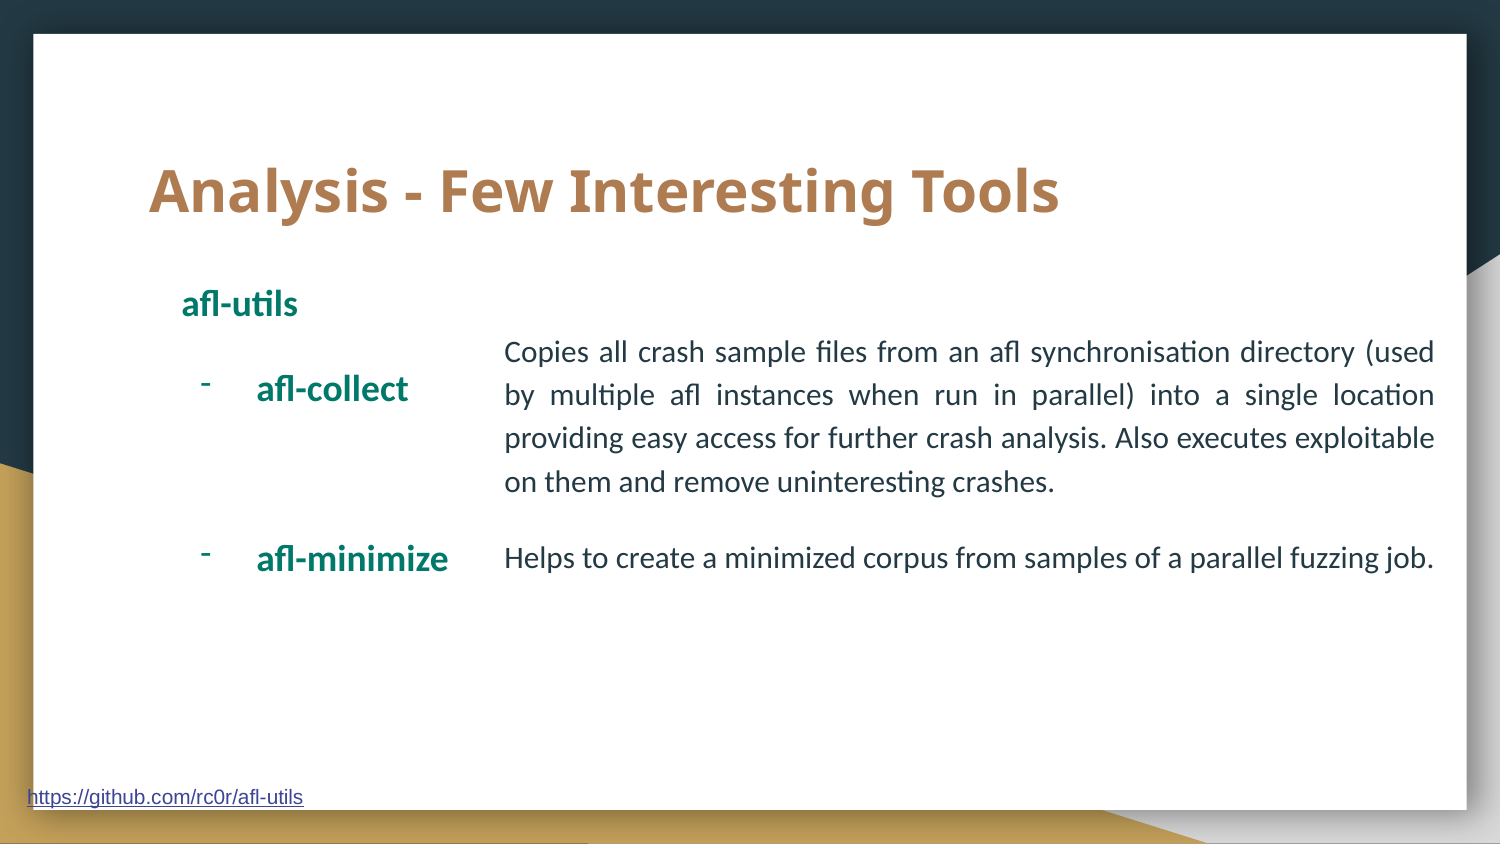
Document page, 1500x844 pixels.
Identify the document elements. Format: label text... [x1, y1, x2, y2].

text_box https://github.com/rc0r/afl-utils [12, 765, 505, 830]
list afl-utils afl-collect afl-minimize [166, 257, 772, 735]
title Analysis - Few Interesting Tools [134, 138, 1366, 296]
list Copies all crash sample files from an afl synchronisation directory (used by multiple afl instances when run in parallel) into a single location providing easy access for further crash analysis. Also executes exploitable on them and remove uninteresting crashes. Helps to create a minimized corpus from samples of a parallel fuzzing job. [489, 310, 1452, 789]
